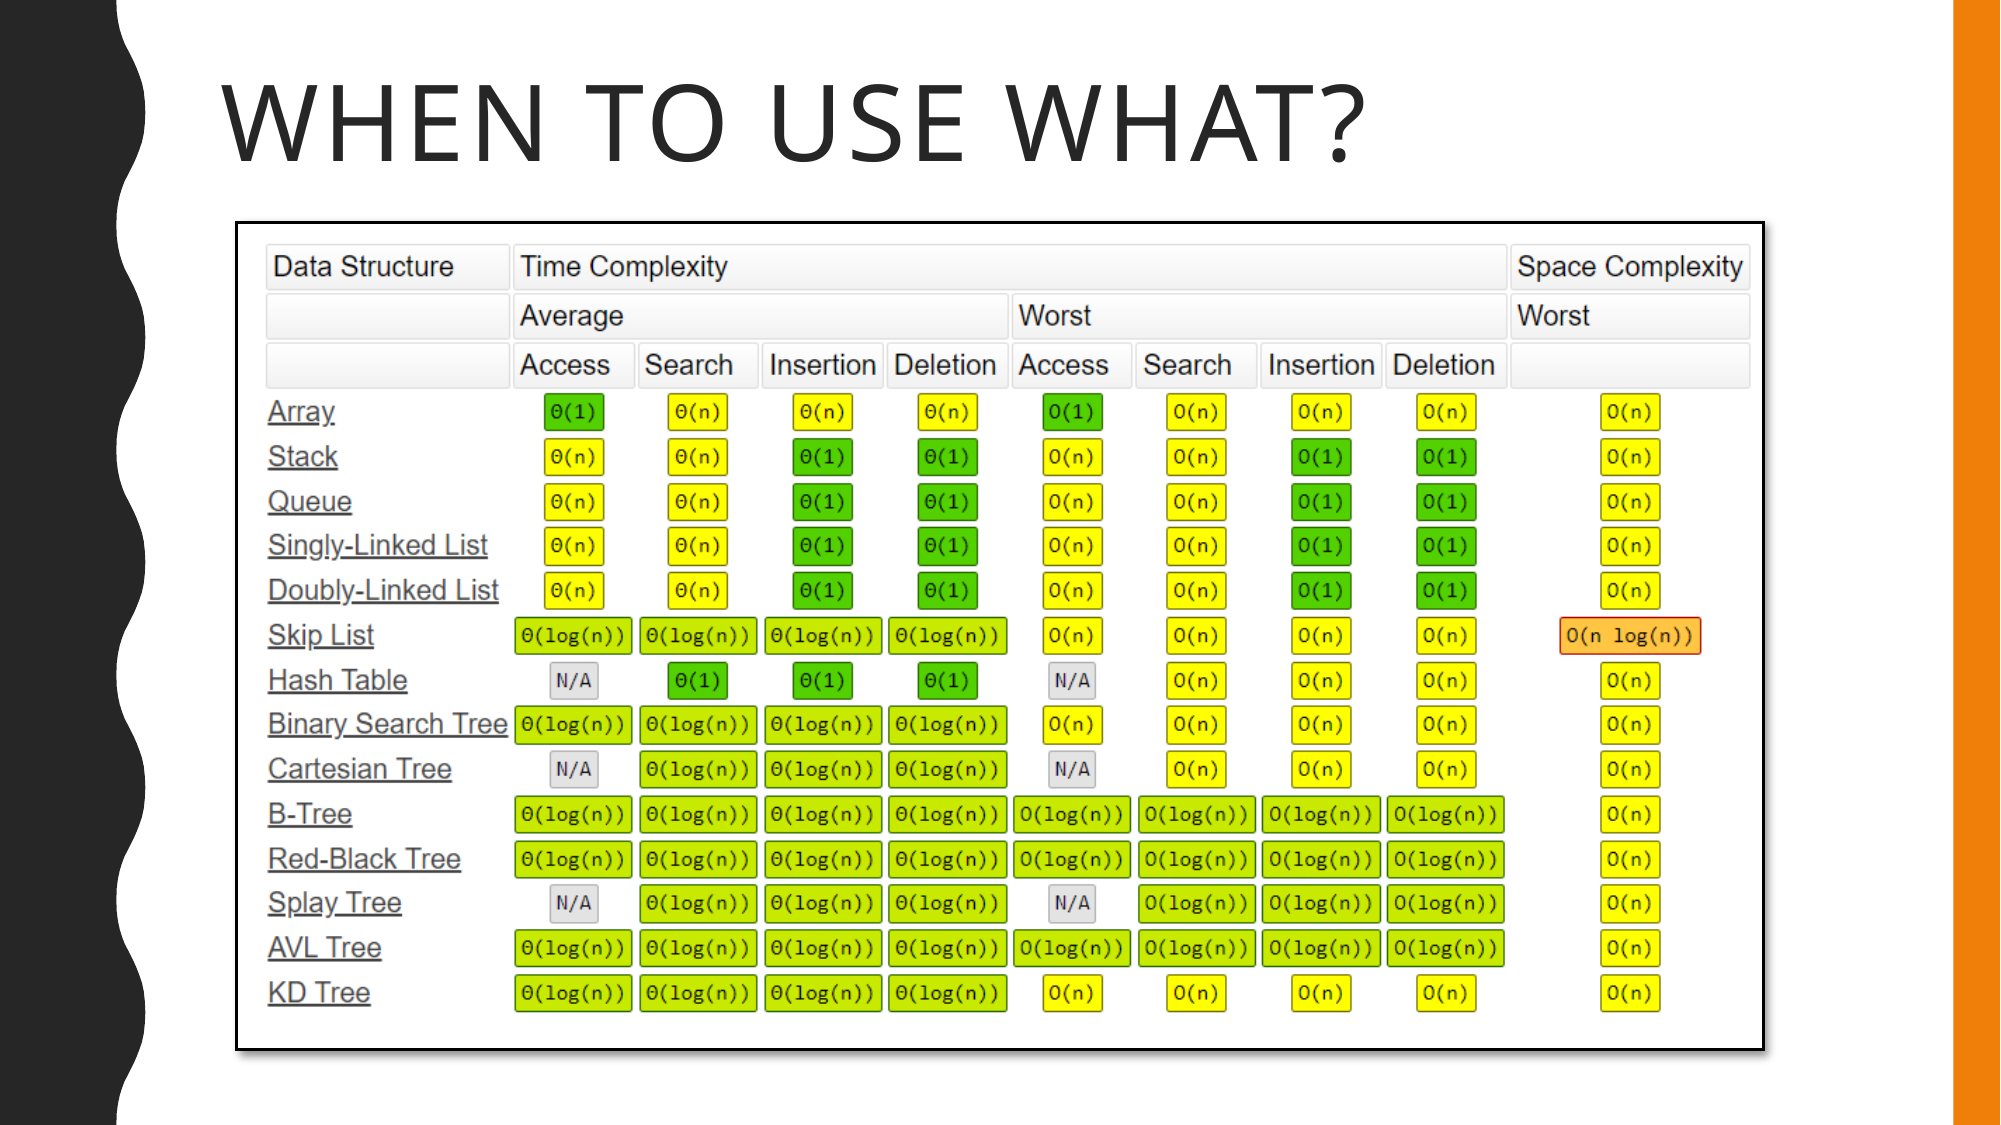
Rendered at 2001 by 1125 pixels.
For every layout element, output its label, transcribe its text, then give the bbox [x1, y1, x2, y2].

title when to use what? [205, 62, 1875, 308]
picture [238, 224, 1762, 1049]
